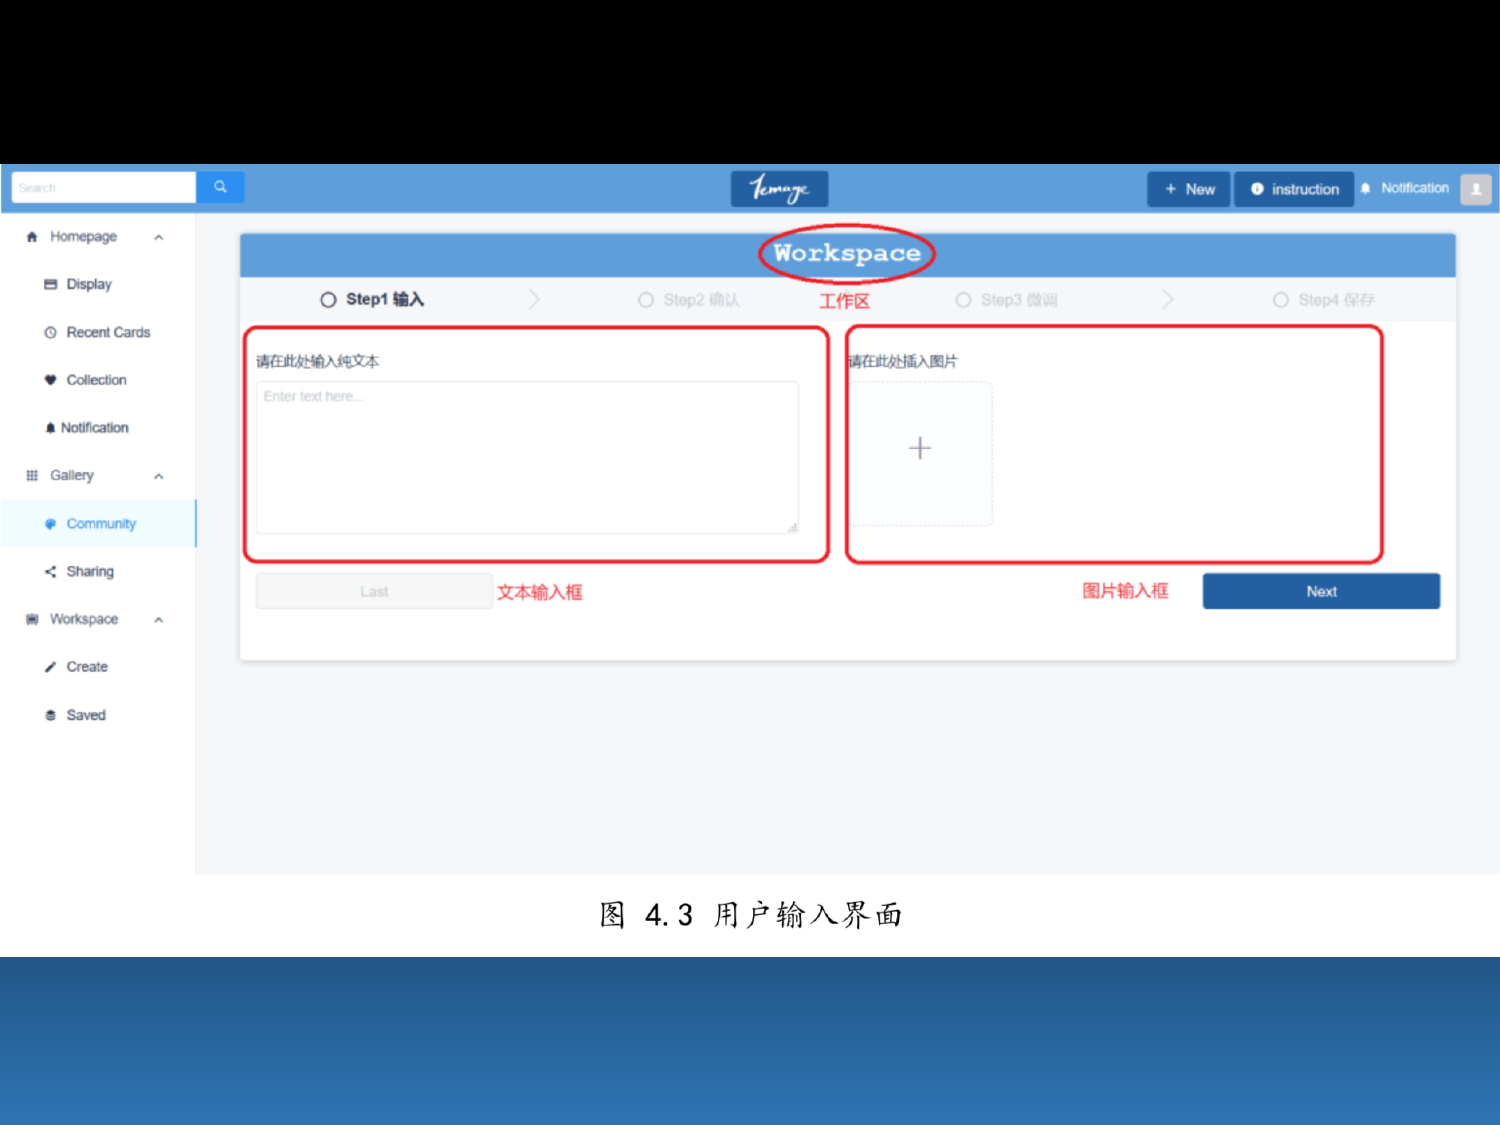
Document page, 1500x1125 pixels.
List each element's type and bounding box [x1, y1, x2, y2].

picture [0, 164, 1500, 957]
